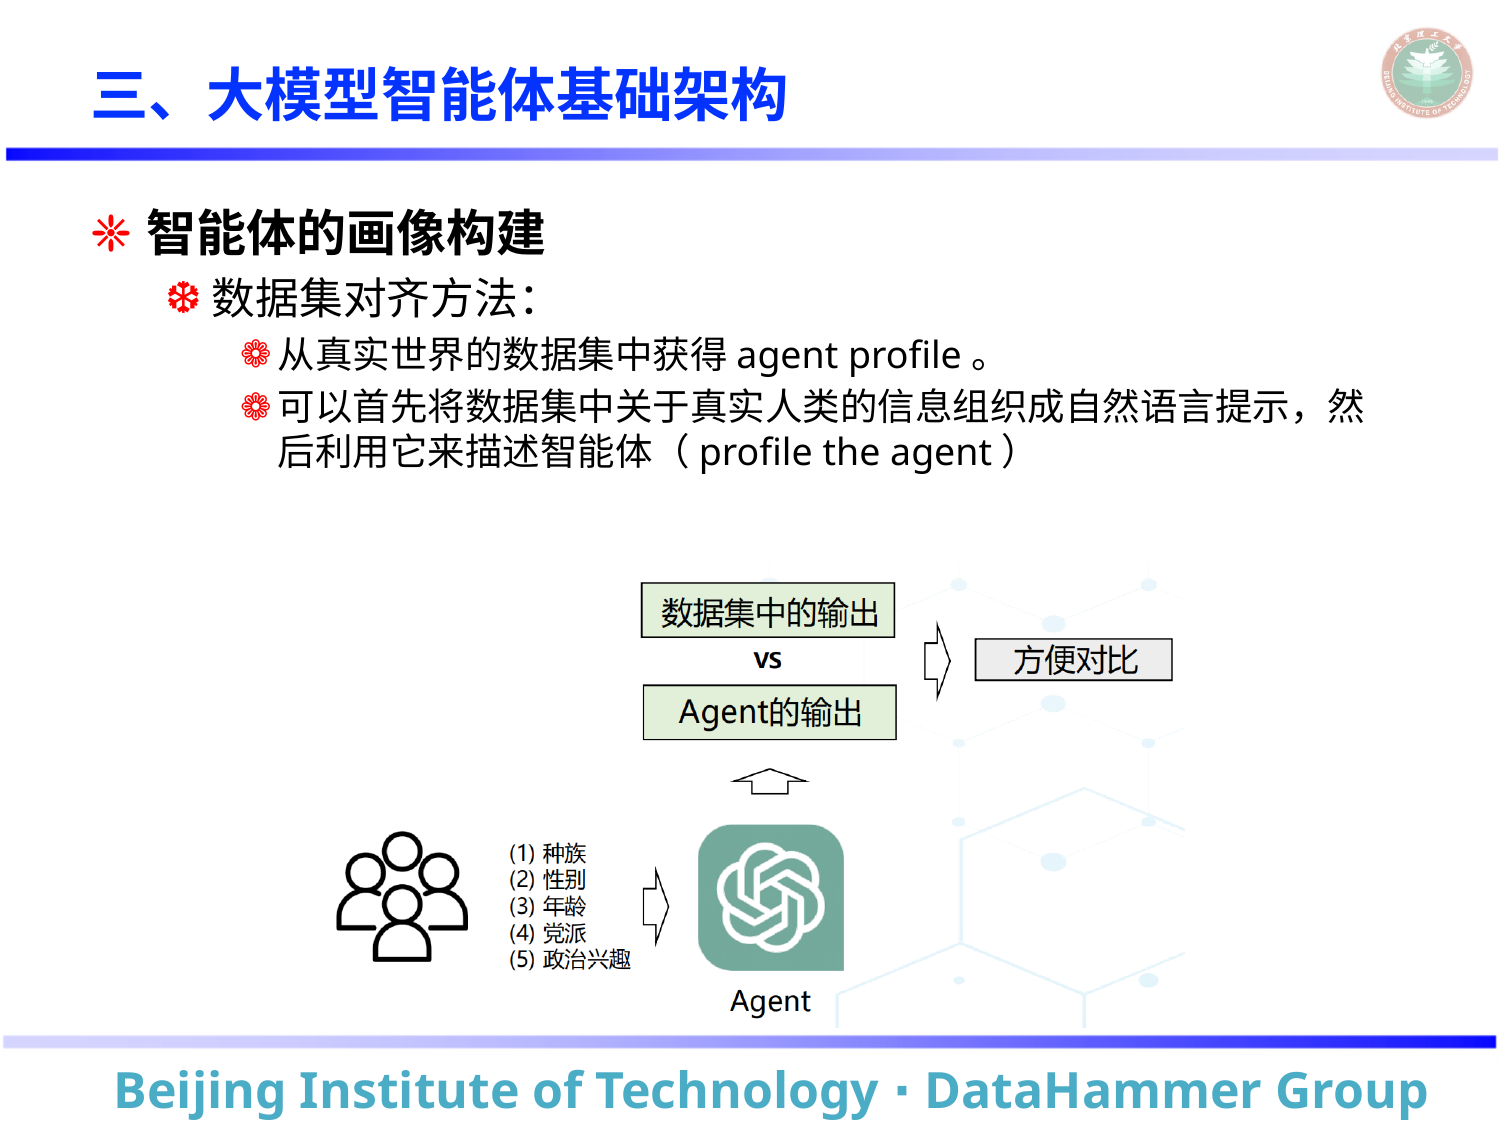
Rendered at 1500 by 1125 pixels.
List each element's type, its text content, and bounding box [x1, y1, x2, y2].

list 智能体的画像构建 数据集对齐方法： 从真实世界的数据集中获得agent profile。 可以首先将数据集中关于真实人类的信息组织成自然语言提示，然后利用它来描述智能体（profile the agent） [75, 194, 1393, 1026]
picture [3, 562, 1500, 1062]
picture [0, 133, 1500, 169]
title 三、大模型智能体基础架构 [75, 38, 1425, 148]
